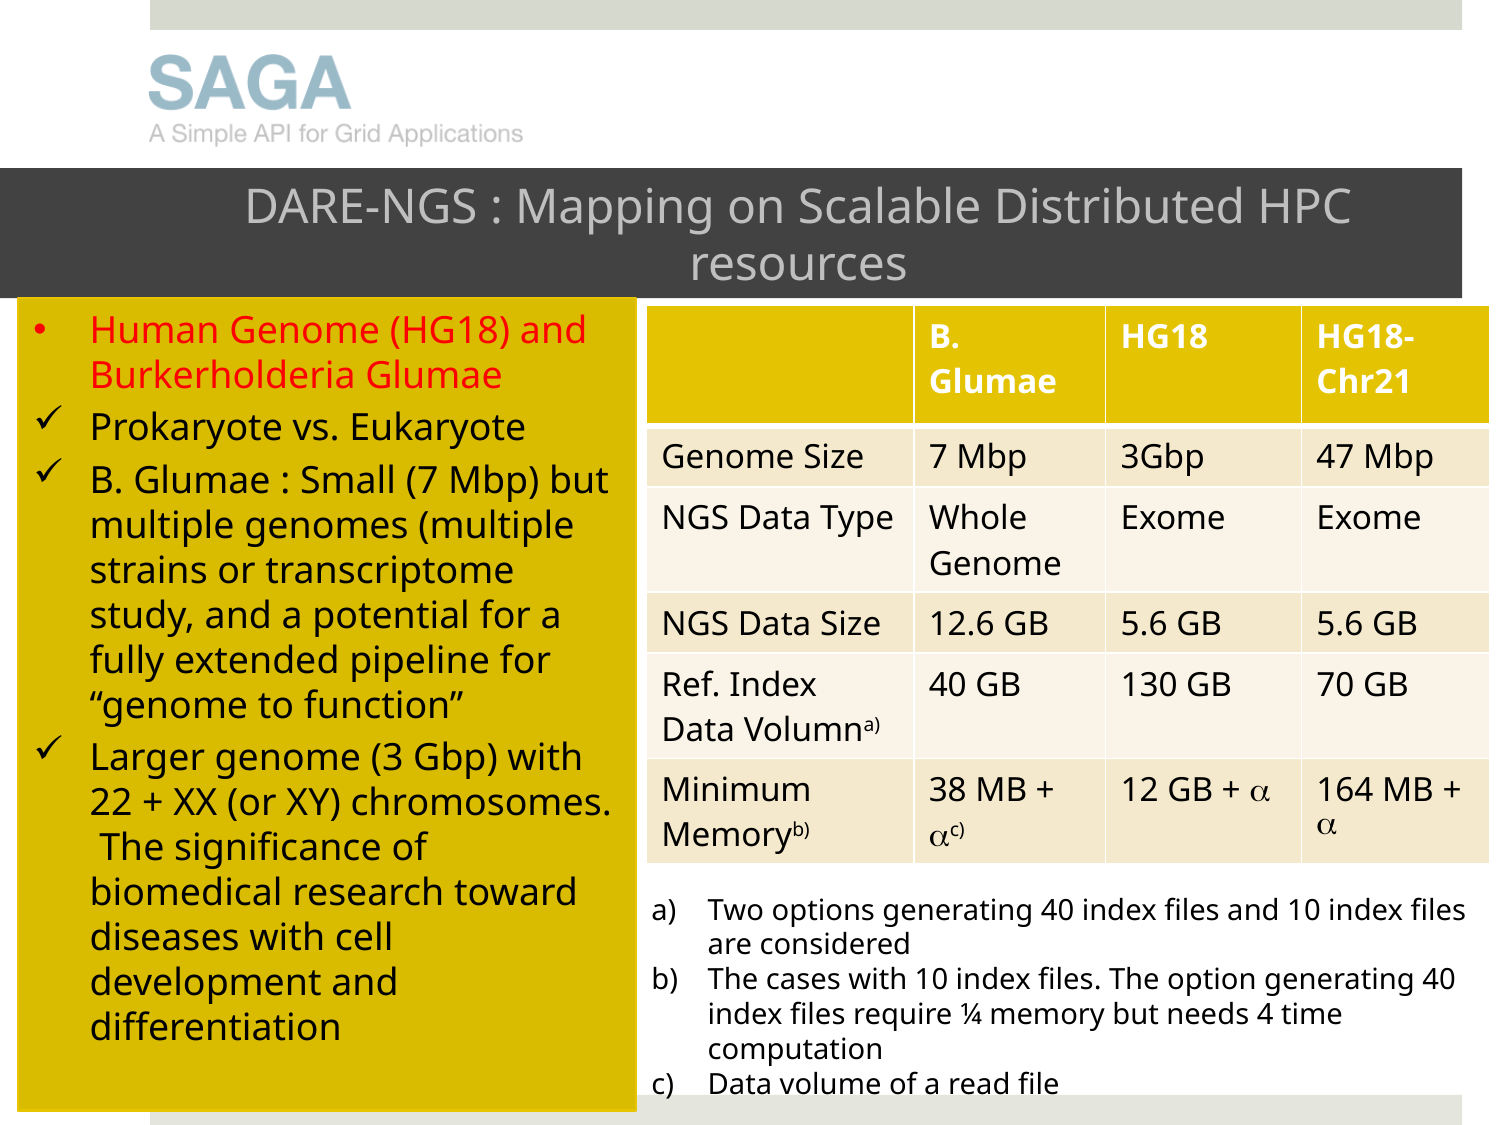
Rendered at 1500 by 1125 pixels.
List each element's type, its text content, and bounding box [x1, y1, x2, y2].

table_cell 130 GB [1106, 654, 1301, 758]
table_cell Exome [1106, 488, 1301, 591]
table_header B. Glumae [915, 306, 1105, 423]
table_header HG18-Chr21 [1302, 306, 1489, 423]
table_cell 12 GB + a [1106, 759, 1301, 863]
picture [148, 54, 523, 147]
table_cell NGS Data Size [647, 593, 913, 652]
text_box Two options generating 40 index files and 10 index files are considered The cases with 10 index files. The option generating 40 index files require ¼ memory but needs 4 time computation Data volume of a read file [636, 883, 1491, 1108]
table_header HG18 [1106, 306, 1301, 423]
table_cell Whole Genome [915, 488, 1105, 591]
table_cell Ref. Index Data Volumna) [647, 654, 913, 758]
table_cell Genome Size [647, 429, 913, 486]
table_cell Exome [1302, 488, 1489, 591]
table_cell 164 MB + a [1302, 759, 1489, 863]
table_cell 12.6 GB [915, 593, 1105, 652]
text_box Human Genome (HG18) and Burkerholderia Glumae Prokaryote vs. Eukaryote B. Glumae : Small (7 Mbp) but multiple genomes (multiple strains or transcriptome study, and a potential for a fully extended pipeline for “genome to function” Larger genome (3 Gbp) with 22 + XX (or XY) chromosomes. The significance of biomedical research toward diseases with cell development and differentiation [17, 297, 637, 1112]
table_cell 47 Mbp [1302, 429, 1489, 486]
table_cell 7 Mbp [915, 429, 1105, 486]
table_header [647, 306, 913, 423]
table_cell 5.6 GB [1302, 593, 1489, 652]
title DARE-NGS : Mapping on Scalable Distributed HPC resources [0, 168, 1463, 299]
table_cell 40 GB [915, 654, 1105, 758]
table_cell 5.6 GB [1106, 593, 1301, 652]
table_cell 3Gbp [1106, 429, 1301, 486]
table_cell Minimum Memoryb) [647, 759, 913, 863]
table_cell NGS Data Type [647, 488, 913, 591]
table_cell 38 MB + ac) [915, 759, 1105, 863]
table_cell 70 GB [1302, 654, 1489, 758]
